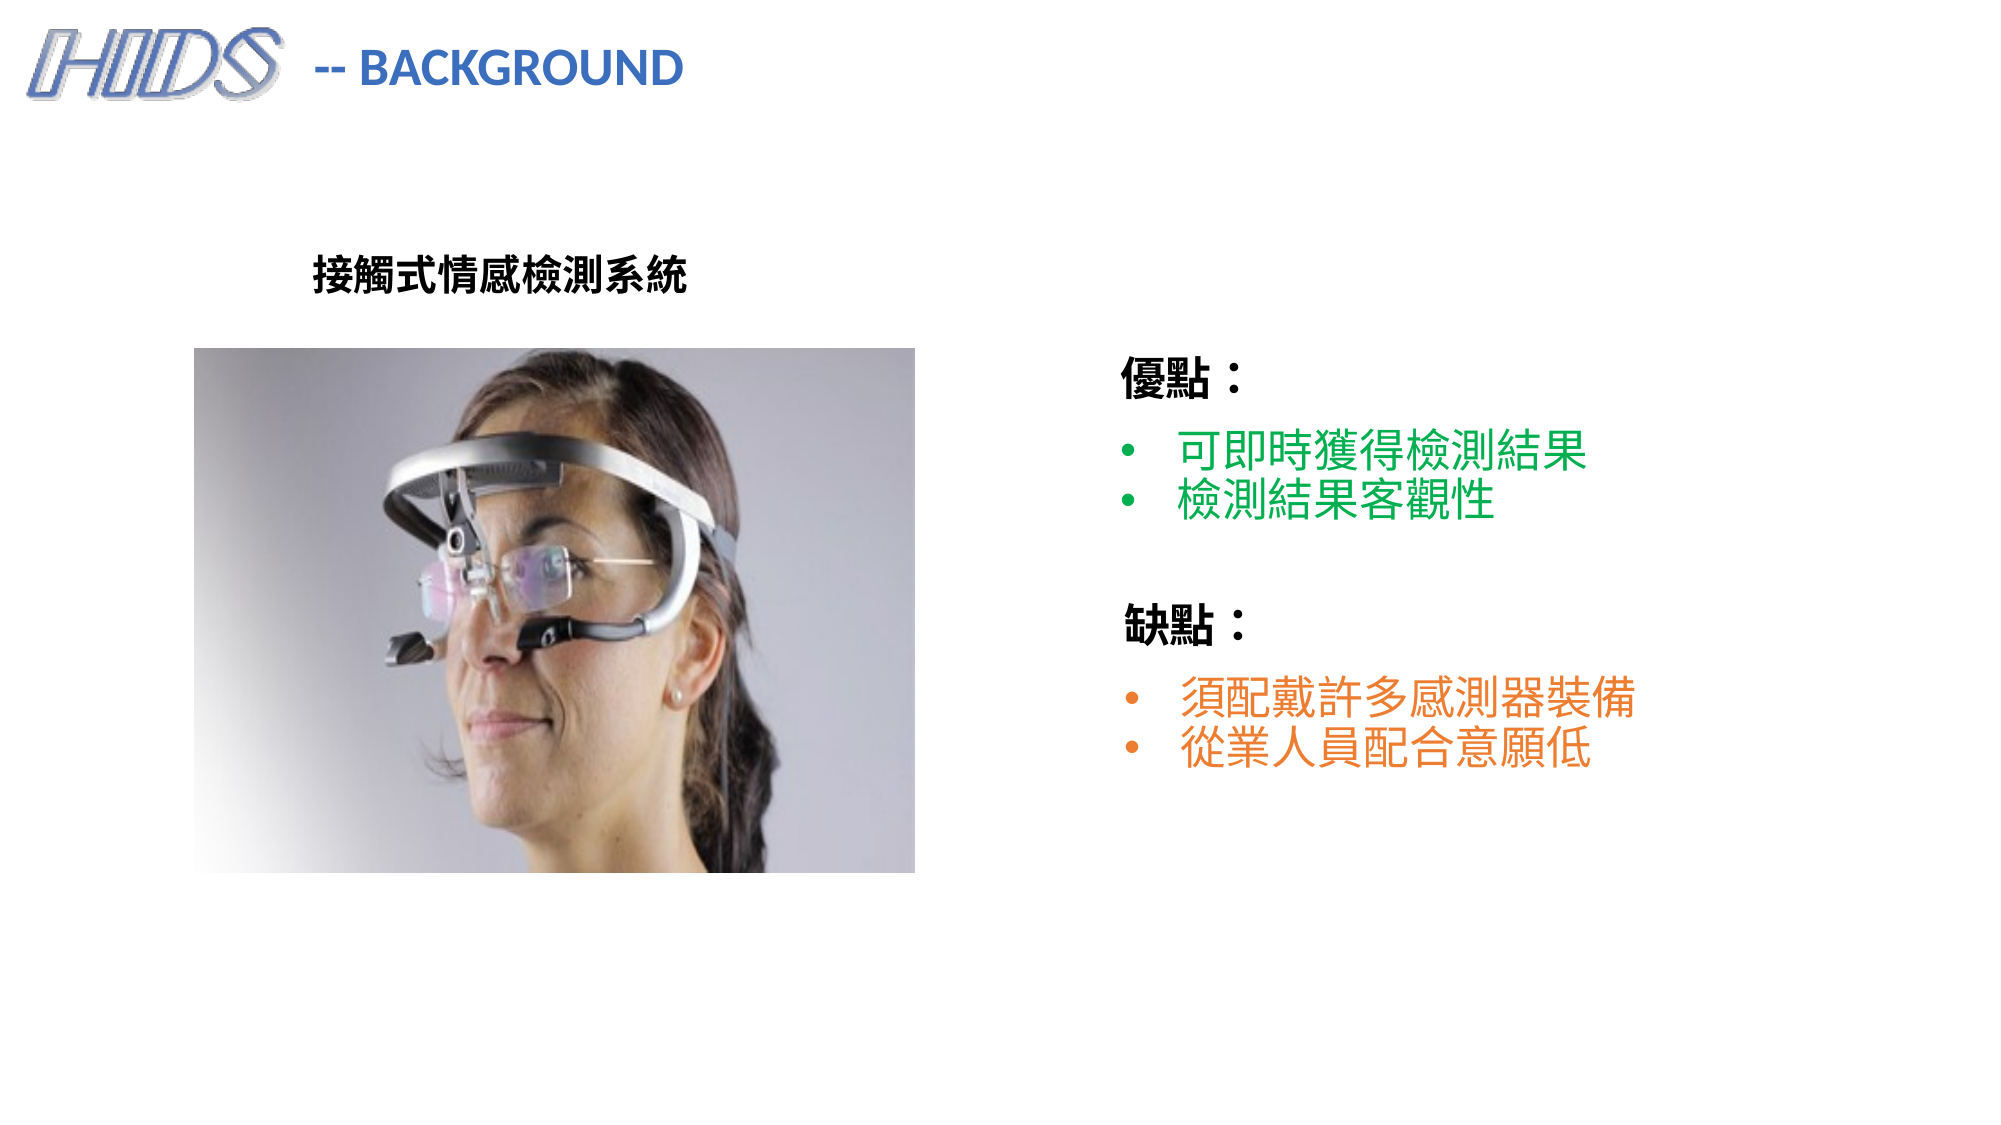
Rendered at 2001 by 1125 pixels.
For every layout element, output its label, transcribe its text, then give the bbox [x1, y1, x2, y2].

text_box 缺點： 須配戴許多感測器裝備 從業人員配合意願低 [1109, 595, 1653, 782]
text_box -- BACKGROUND [313, 16, 1027, 105]
text_box 接觸式情感檢測系統 [297, 240, 704, 306]
picture [0, 0, 313, 150]
picture [194, 348, 915, 873]
text_box 優點： 可即時獲得檢測結果 檢測結果客觀性 [1105, 348, 1604, 534]
